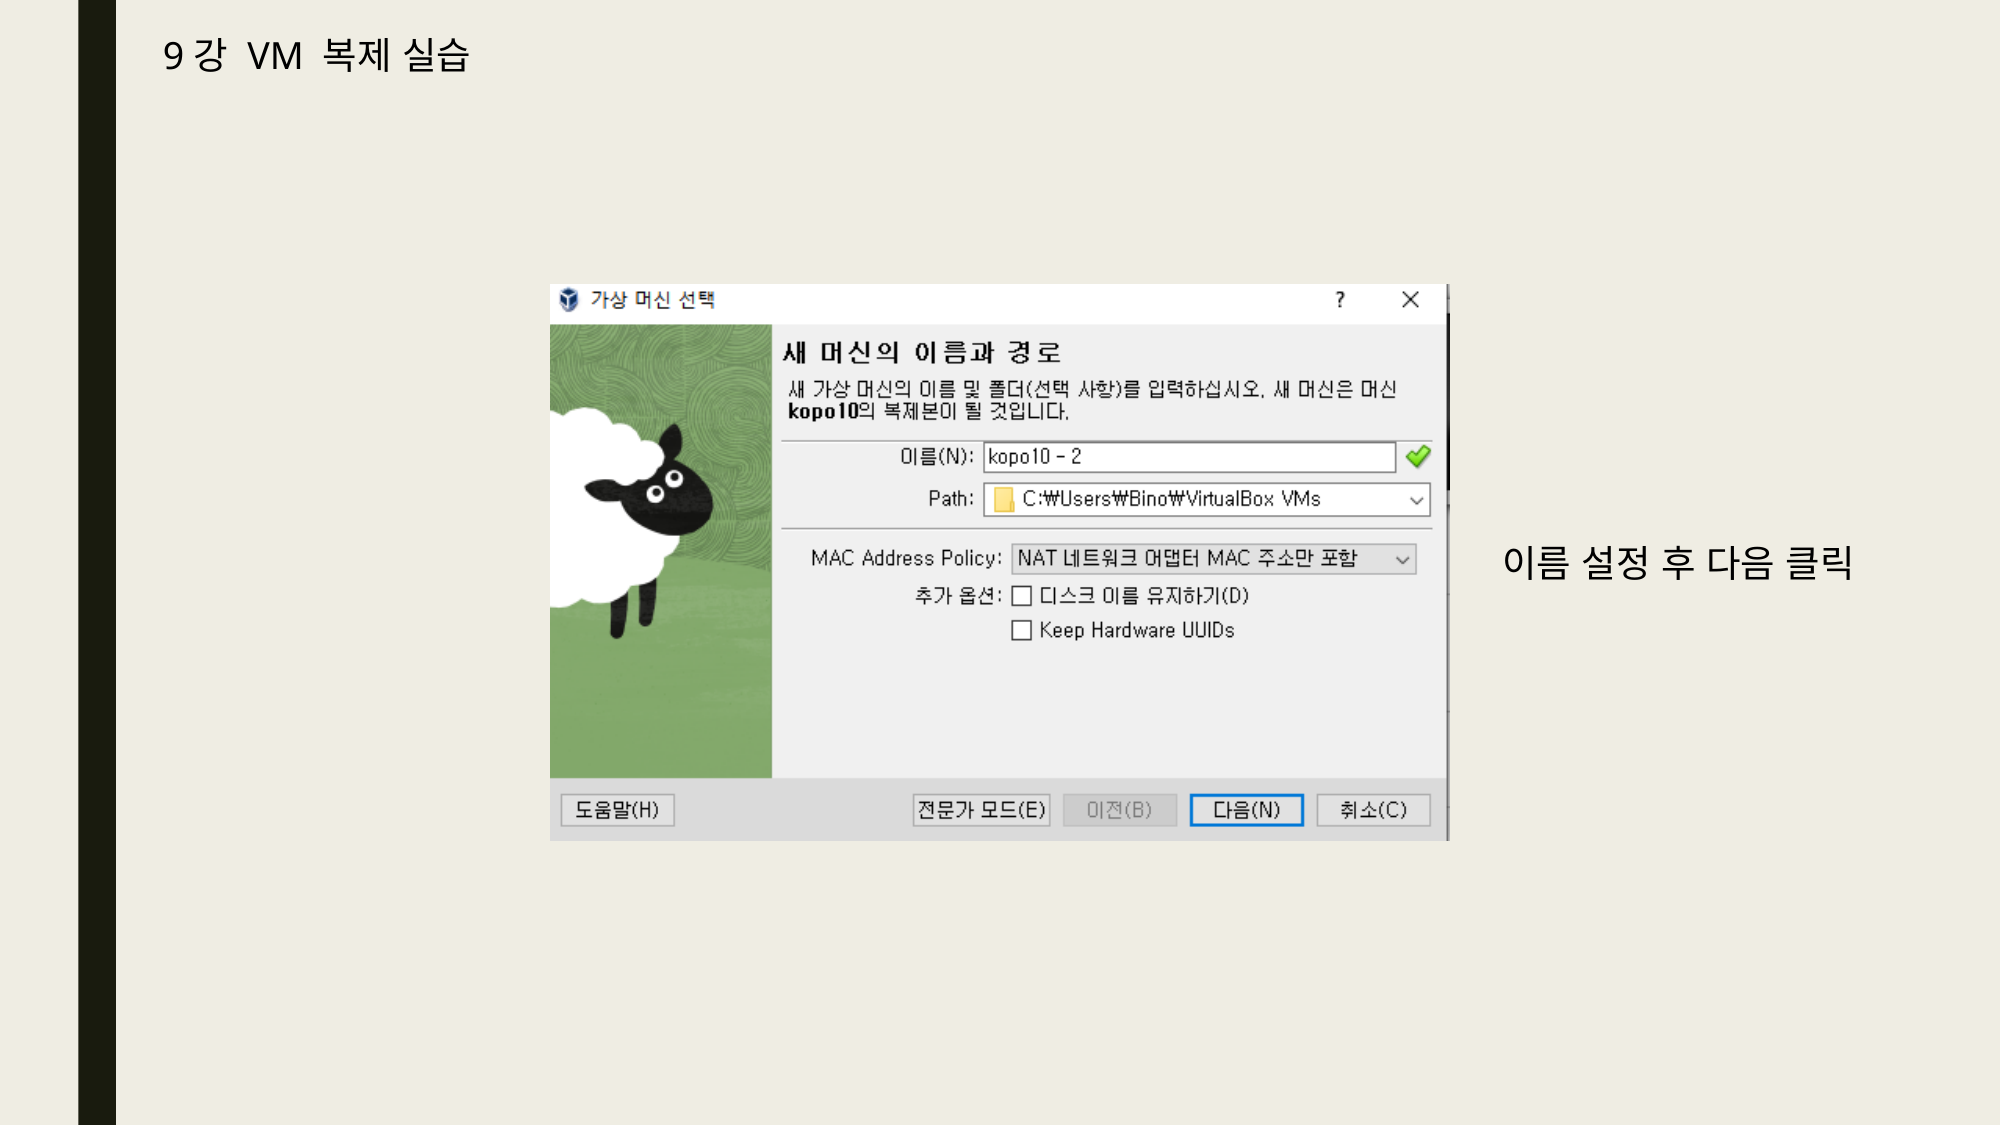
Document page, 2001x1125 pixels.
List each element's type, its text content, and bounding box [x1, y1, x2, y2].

picture [550, 284, 1450, 841]
text_box 9강 VM 복제 실습 [148, 24, 1561, 85]
text_box 이름 설정 후 다음 클릭 [1487, 532, 2000, 592]
